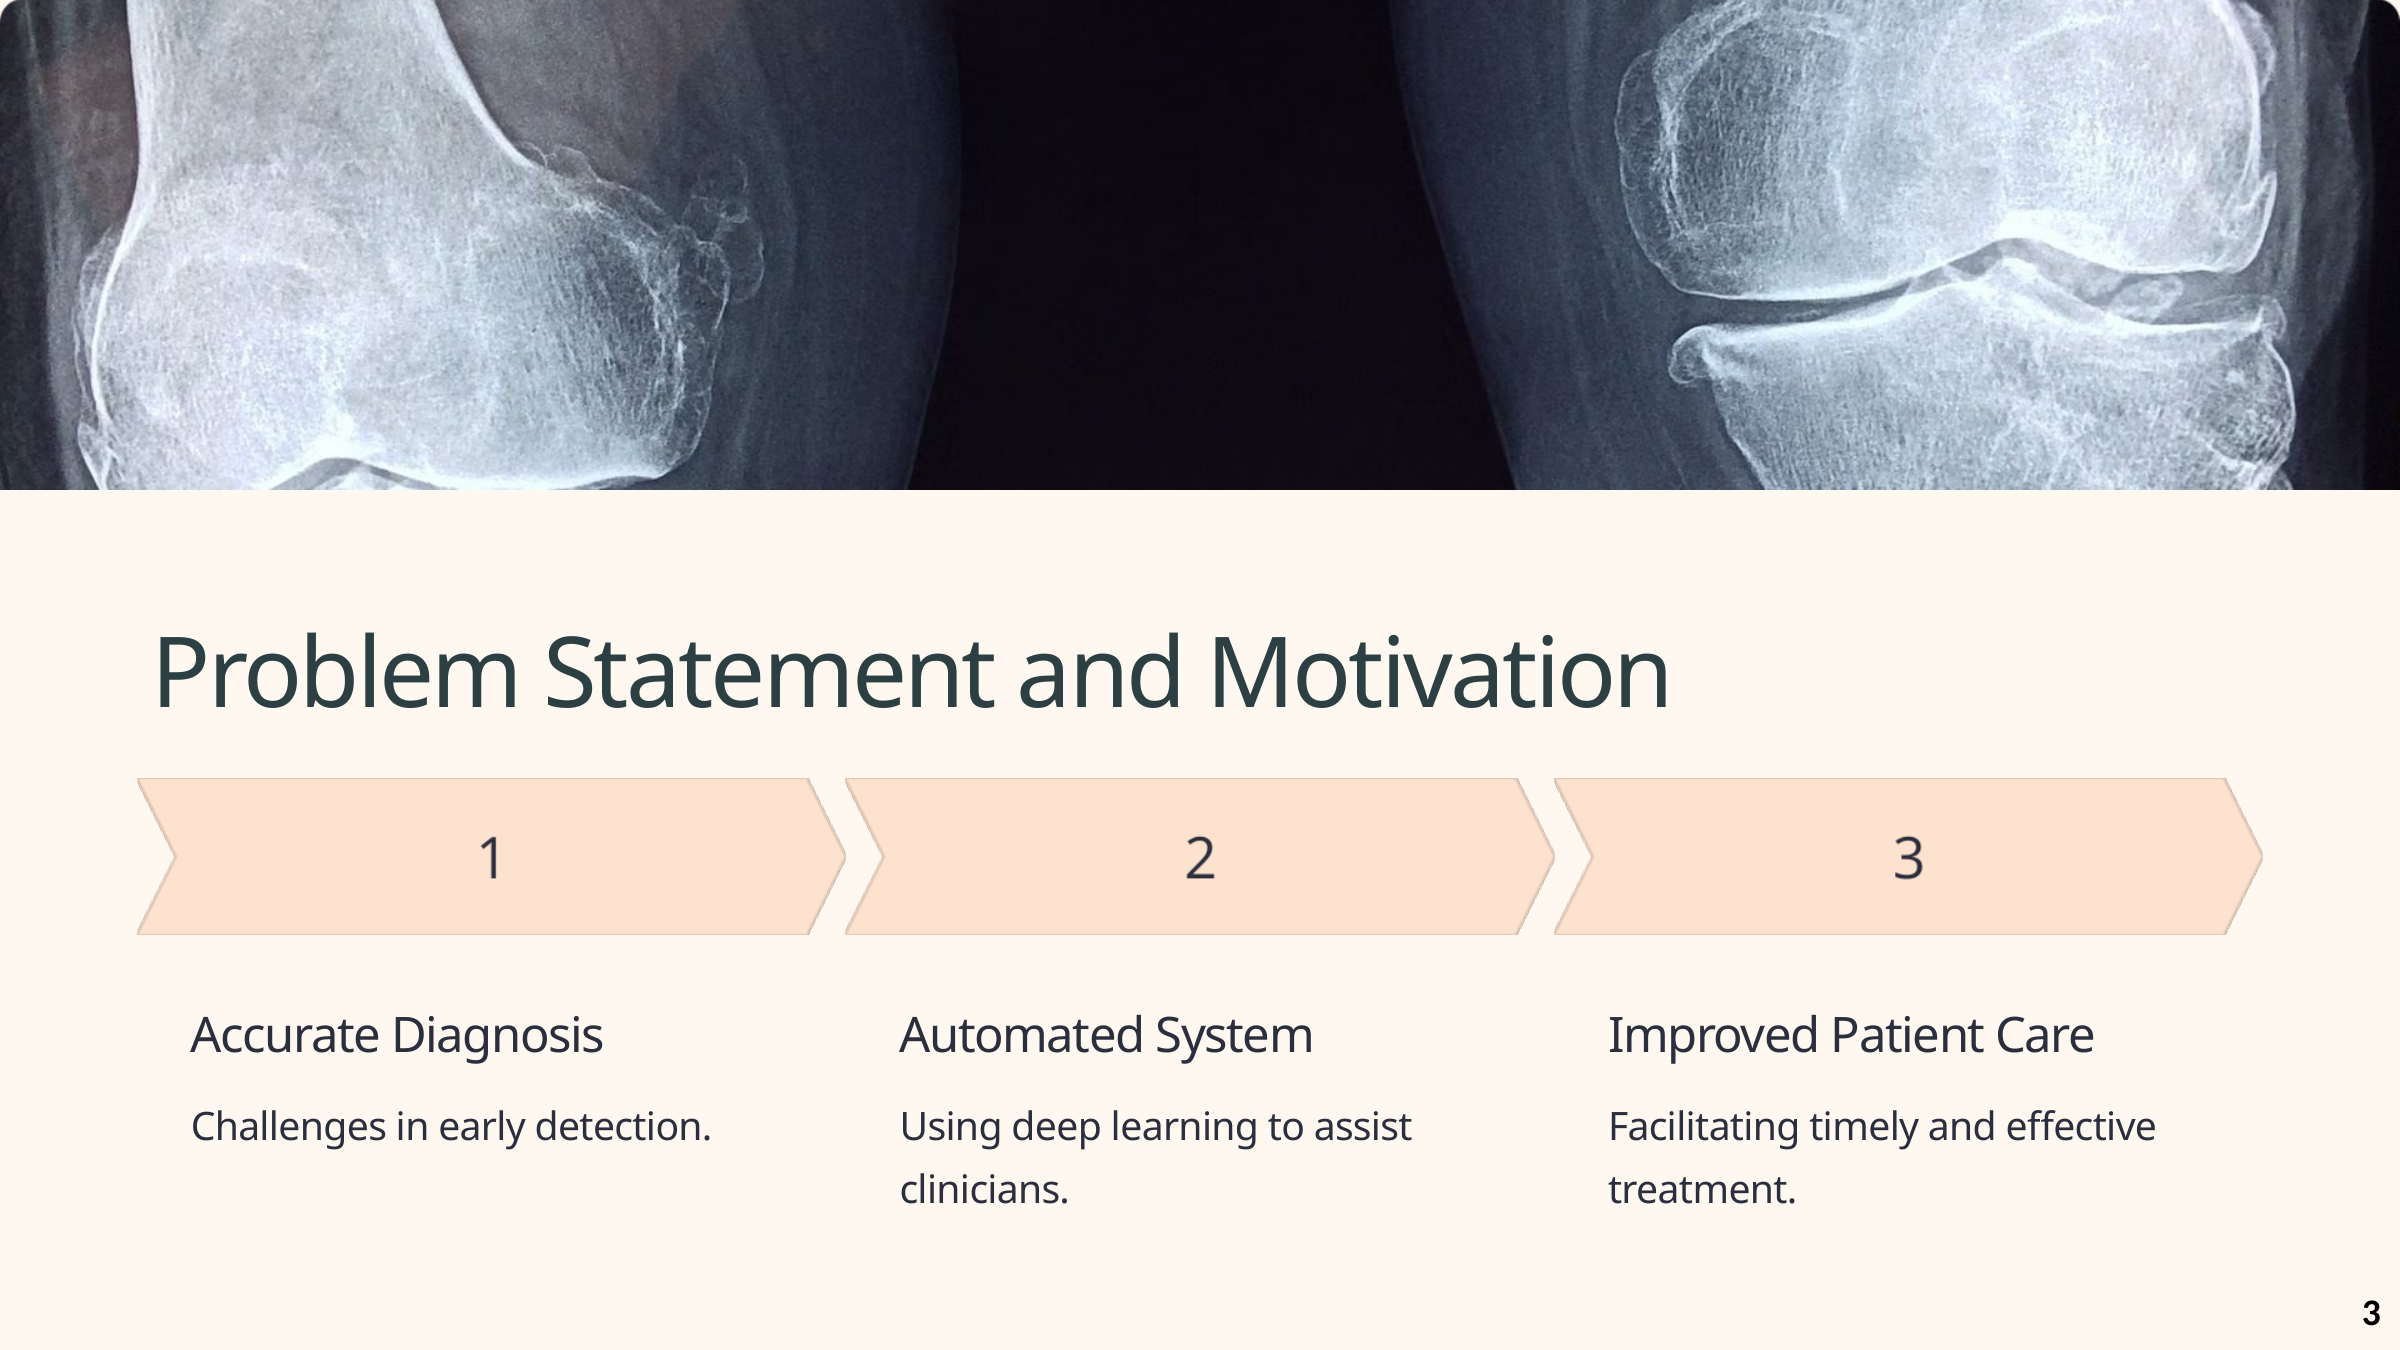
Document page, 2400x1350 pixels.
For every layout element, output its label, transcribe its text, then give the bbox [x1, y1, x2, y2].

picture [136, 778, 2263, 935]
text_box 3 [2347, 1280, 2396, 1341]
text_box Automated System [884, 993, 1375, 1055]
text_box [0, 490, 2400, 1350]
text_box Facilitating timely and effective treatment. [1593, 1078, 2224, 1204]
text_box Challenges in early detection. [176, 1078, 807, 1141]
picture [0, 0, 2400, 490]
text_box Using deep learning to assist clinicians. [884, 1078, 1516, 1204]
text_box Accurate Diagnosis [176, 993, 666, 1055]
text_box Improved Patient Care [1593, 993, 2083, 1055]
text_box Problem Statement and Motivation [137, 597, 1641, 720]
